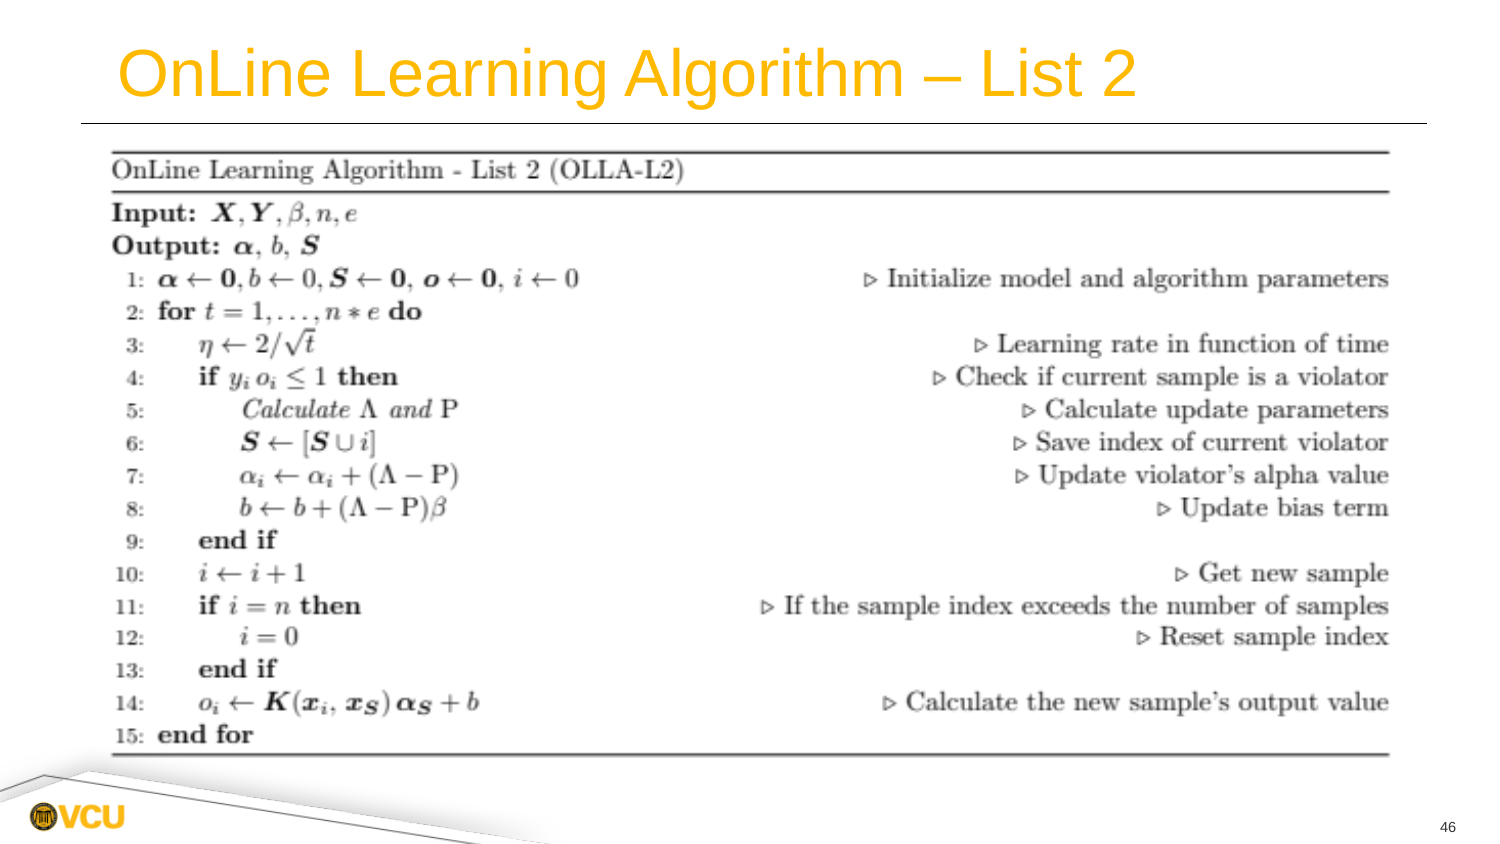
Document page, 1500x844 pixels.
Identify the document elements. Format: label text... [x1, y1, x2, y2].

slide_number 46 [1400, 813, 1472, 841]
picture [103, 136, 1397, 762]
title OnLine Learning Algorithm – List 2 [103, 31, 1397, 136]
